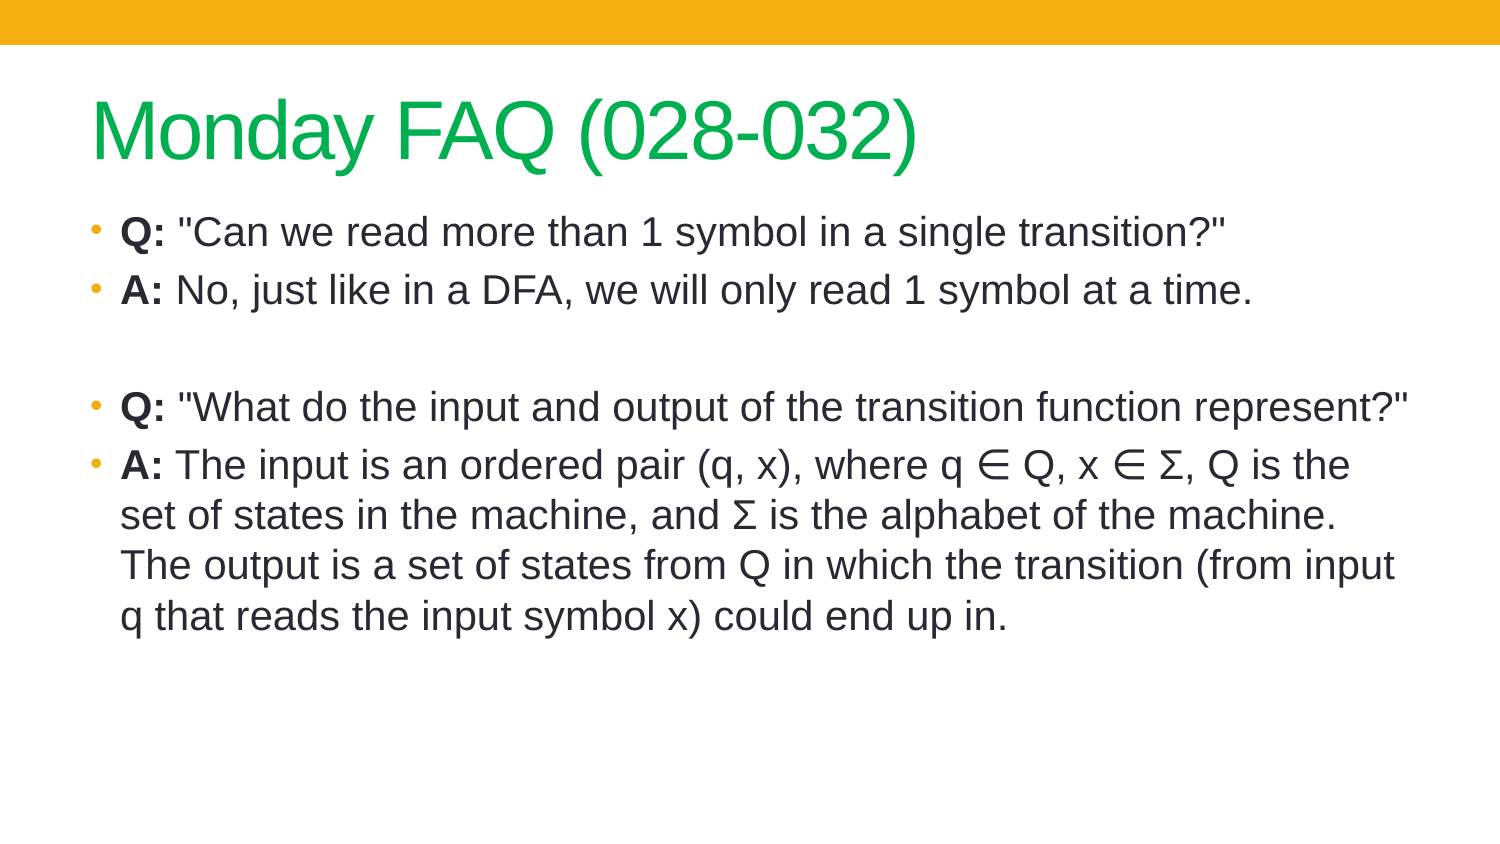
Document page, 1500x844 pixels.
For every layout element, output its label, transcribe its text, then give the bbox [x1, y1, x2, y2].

list Q: "Can we read more than 1 symbol in a single transition?" A: No, just like in a DFA, we will only read 1 symbol at a time. Q: "What do the input and output of the transition function represent?" A: The input is an ordered pair (q, x), where q ∈ Q, x ∈ Σ, Q is the set of states in the machine, and Σ is the alphabet of the machine. The output is a set of states from Q in which the transition (from input q that reads the input symbol x) could end up in. [75, 196, 1425, 797]
title Monday FAQ (028-032) [75, 65, 1425, 188]
